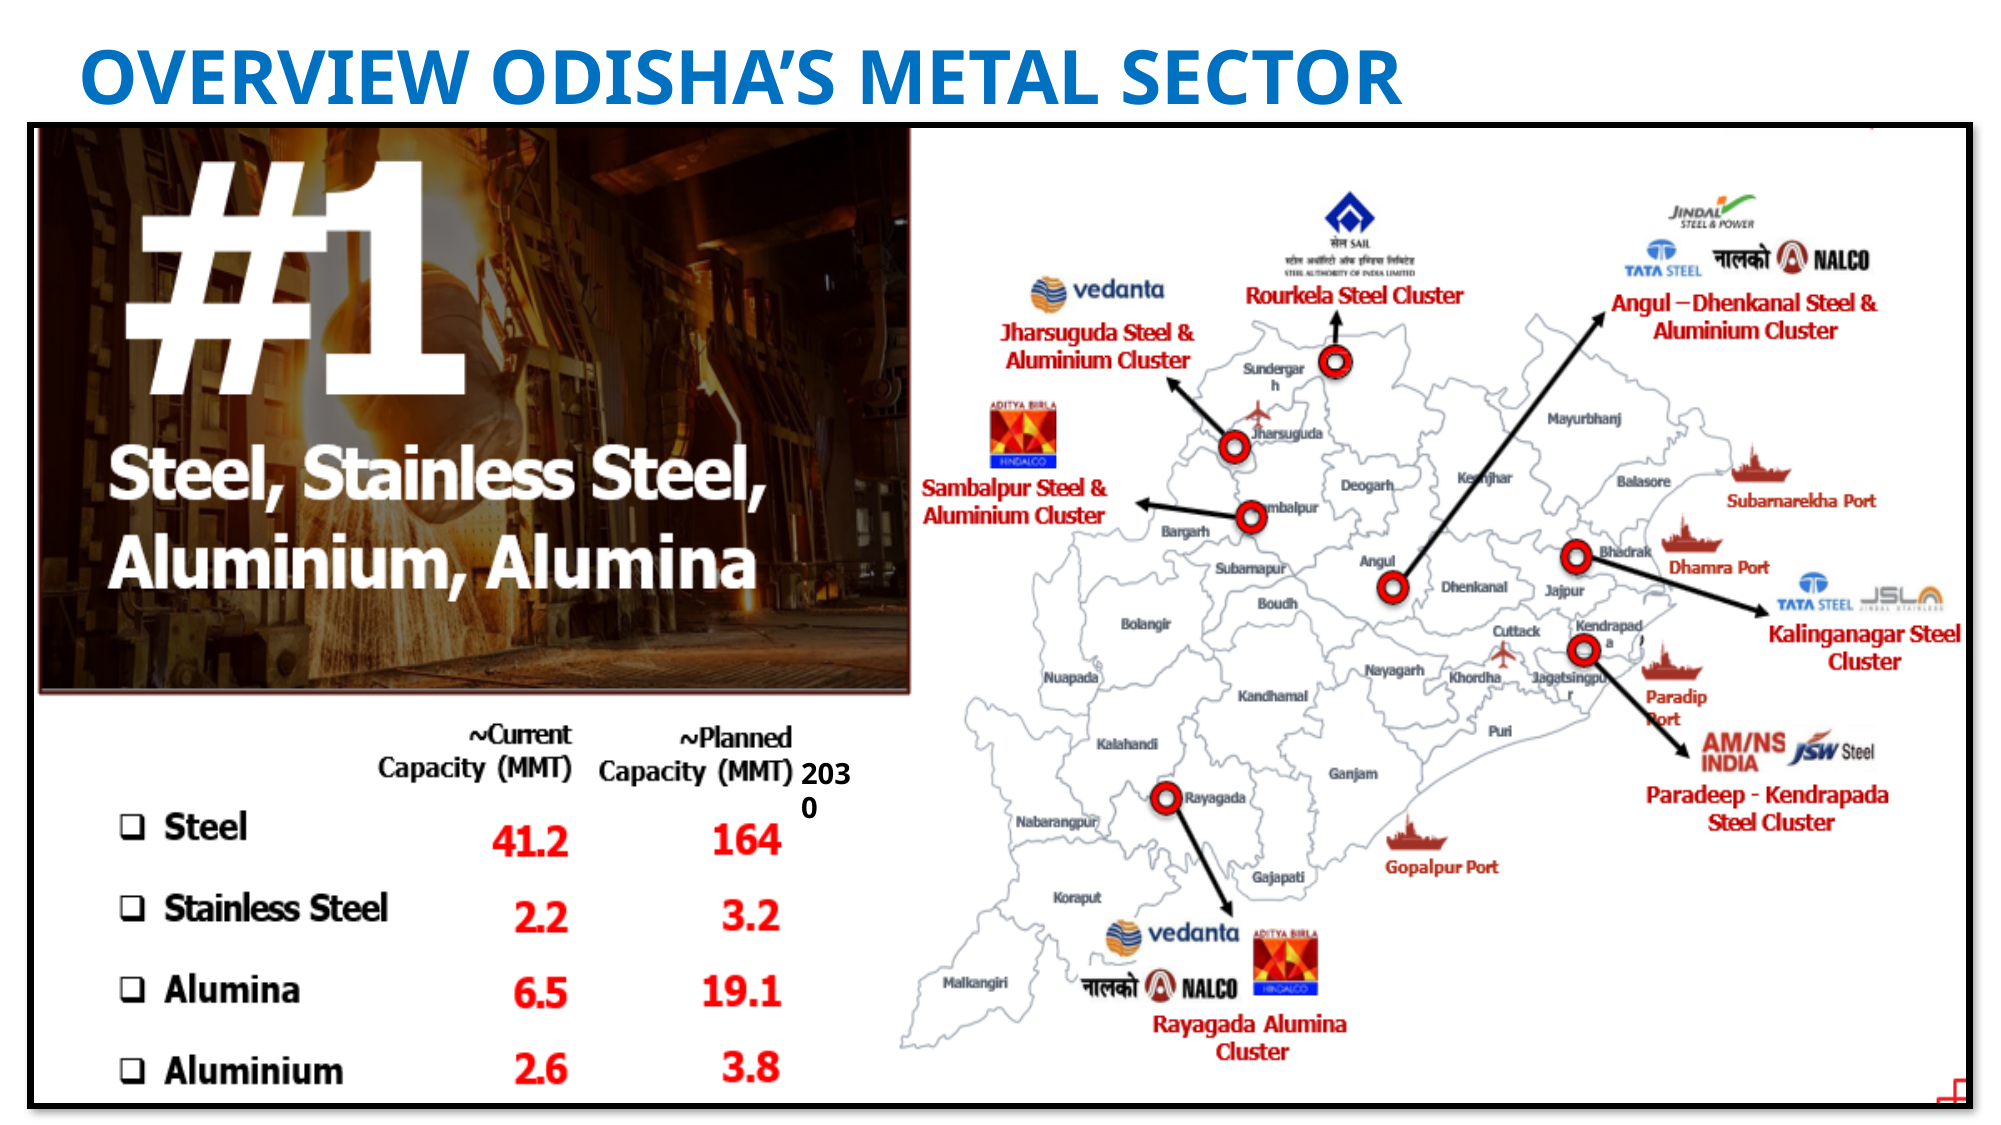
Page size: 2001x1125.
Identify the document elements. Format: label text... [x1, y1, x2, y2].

text_box OVERVIEW ODISHA’S METAL SECTOR [0, 22, 1944, 128]
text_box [32, 127, 1967, 1104]
